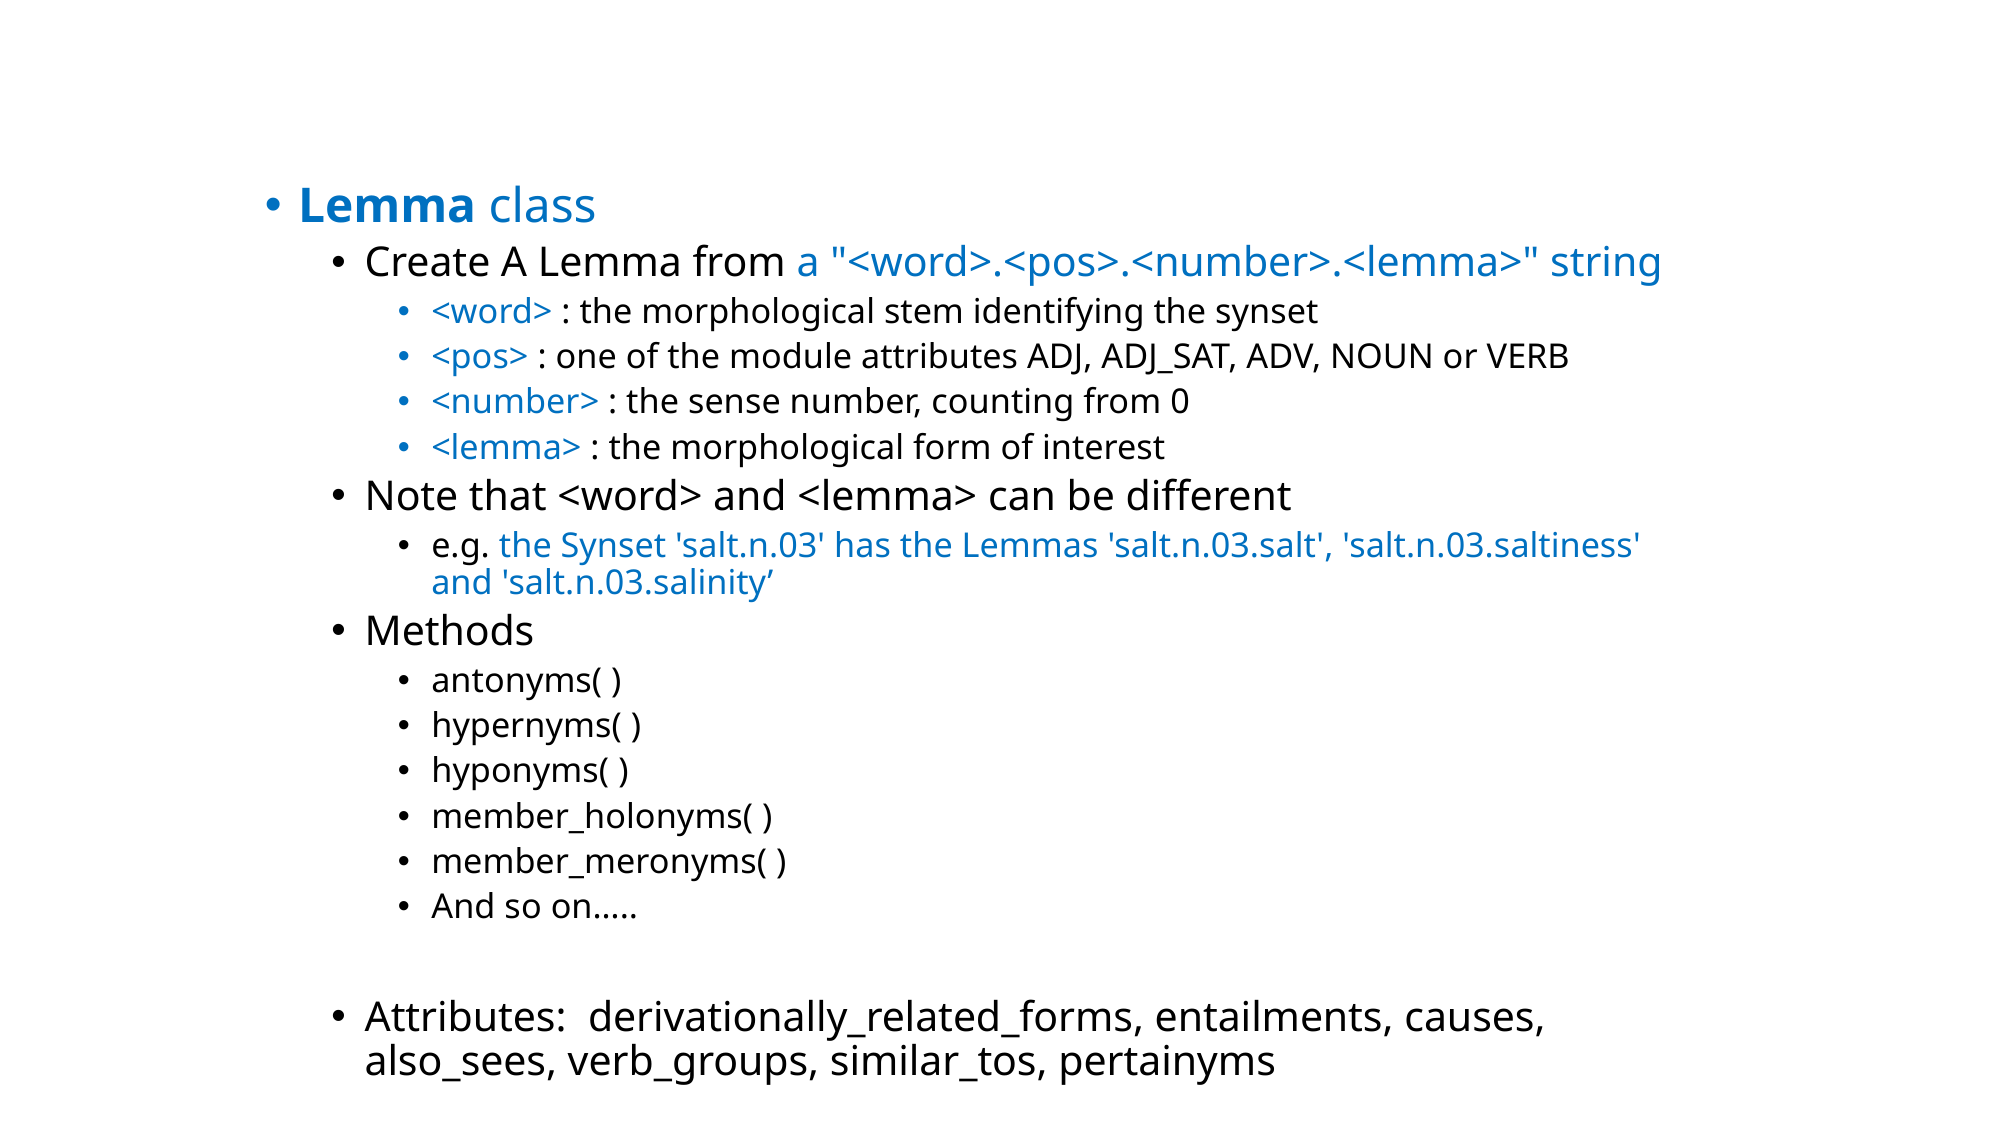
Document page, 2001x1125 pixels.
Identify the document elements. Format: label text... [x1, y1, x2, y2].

list Lemma class Create A Lemma from a "<word>.<pos>.<number>.<lemma>" string <word> : the morphological stem identifying the synset <pos> : one of the module attributes ADJ, ADJ_SAT, ADV, NOUN or VERB <number> : the sense number, counting from 0 <lemma> : the morphological form of interest Note that <word> and <lemma> can be different e.g. the Synset 'salt.n.03' has the Lemmas 'salt.n.03.salt', 'salt.n.03.saltiness' and 'salt.n.03.salinity’ Methods antonyms( ) hypernyms( ) hyponyms( ) member_holonyms( ) member_meronyms( ) And so on….. Attributes: derivationally_related_forms, entailments, causes, also_sees, verb_groups, similar_tos, pertainyms [249, 173, 1679, 1125]
